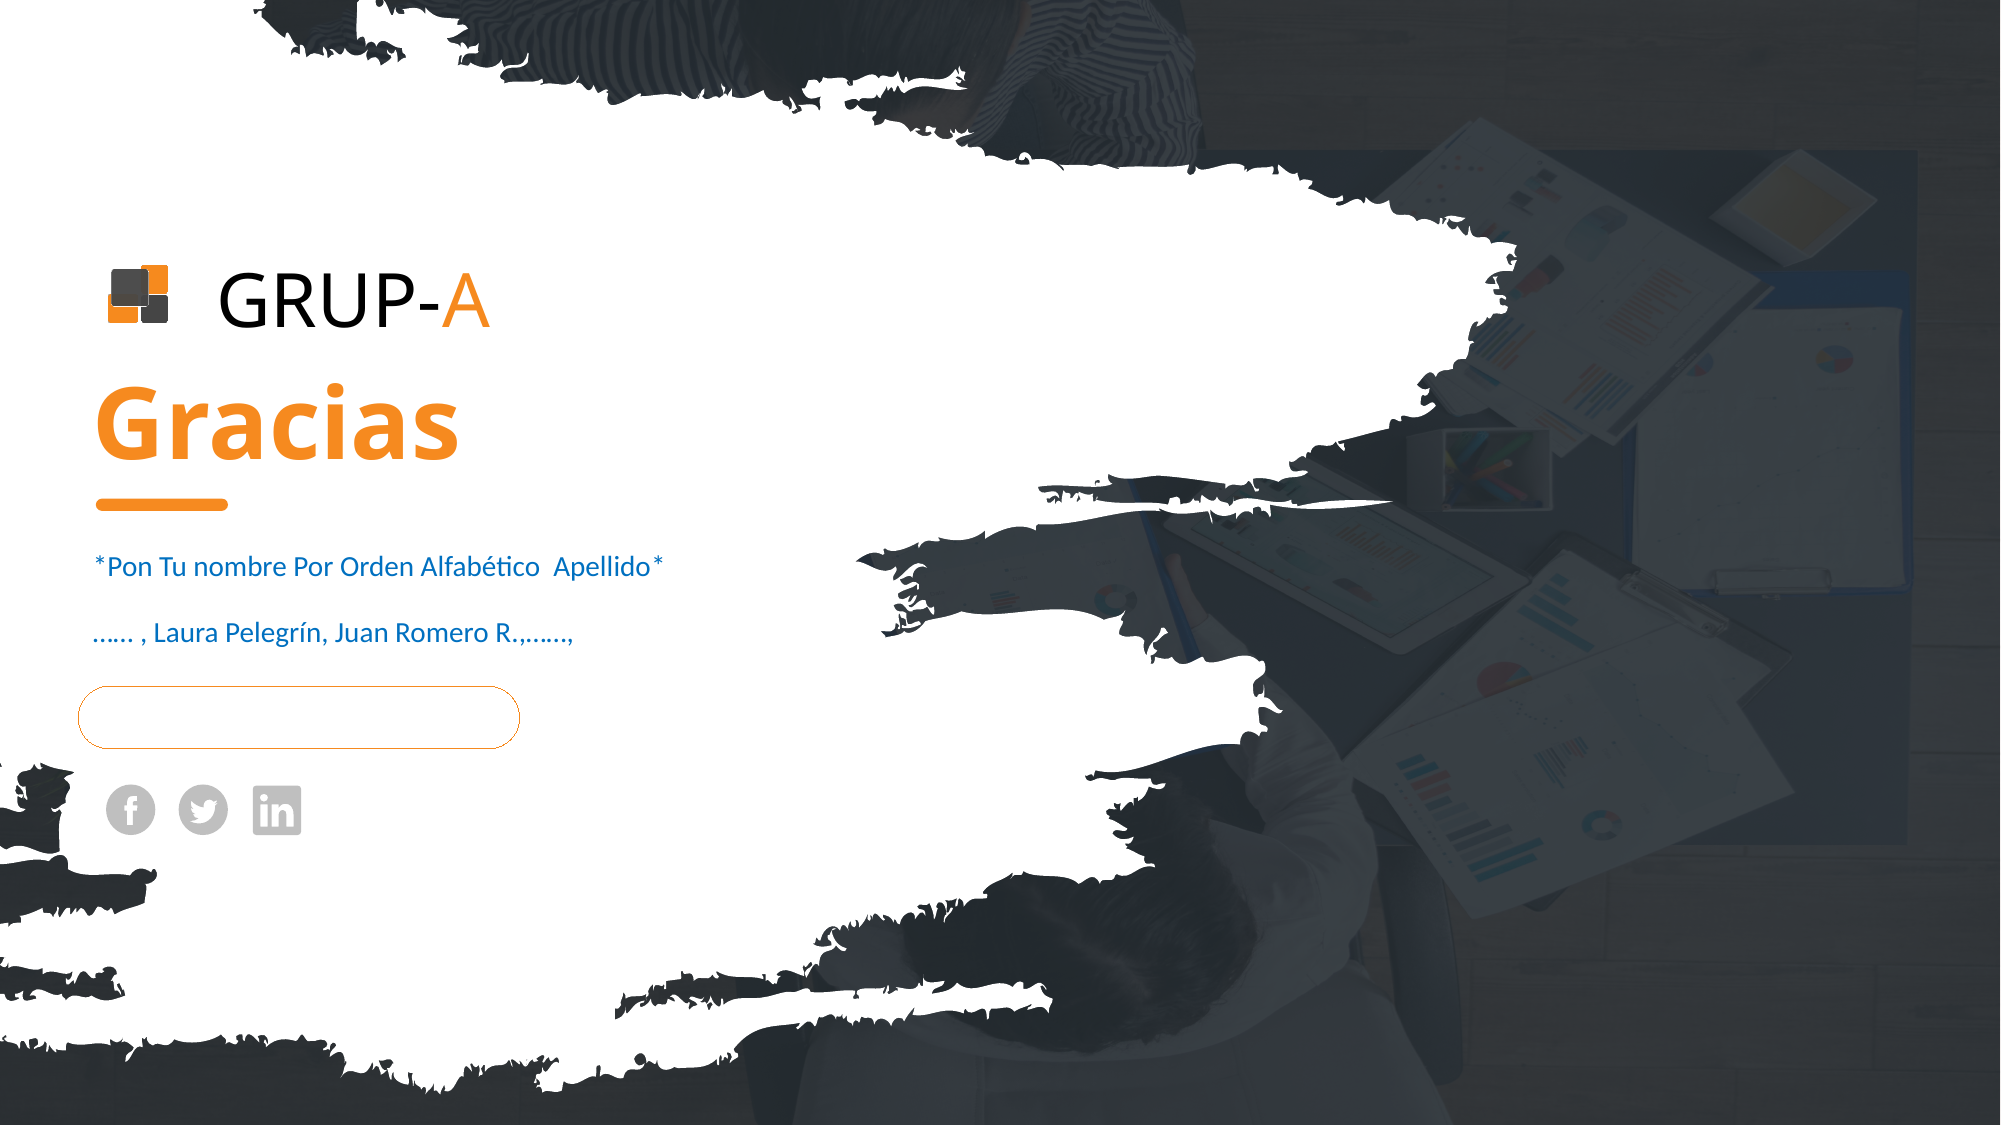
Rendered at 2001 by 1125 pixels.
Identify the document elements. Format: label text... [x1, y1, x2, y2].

list Gracias [78, 365, 924, 498]
list *Pon Tu nombre Por Orden Alfabético Apellido* …… , Laura Pelegrín, Juan Romero R.,……, [78, 543, 691, 650]
text_box GRUP-A [177, 251, 529, 343]
picture [76, 246, 527, 364]
